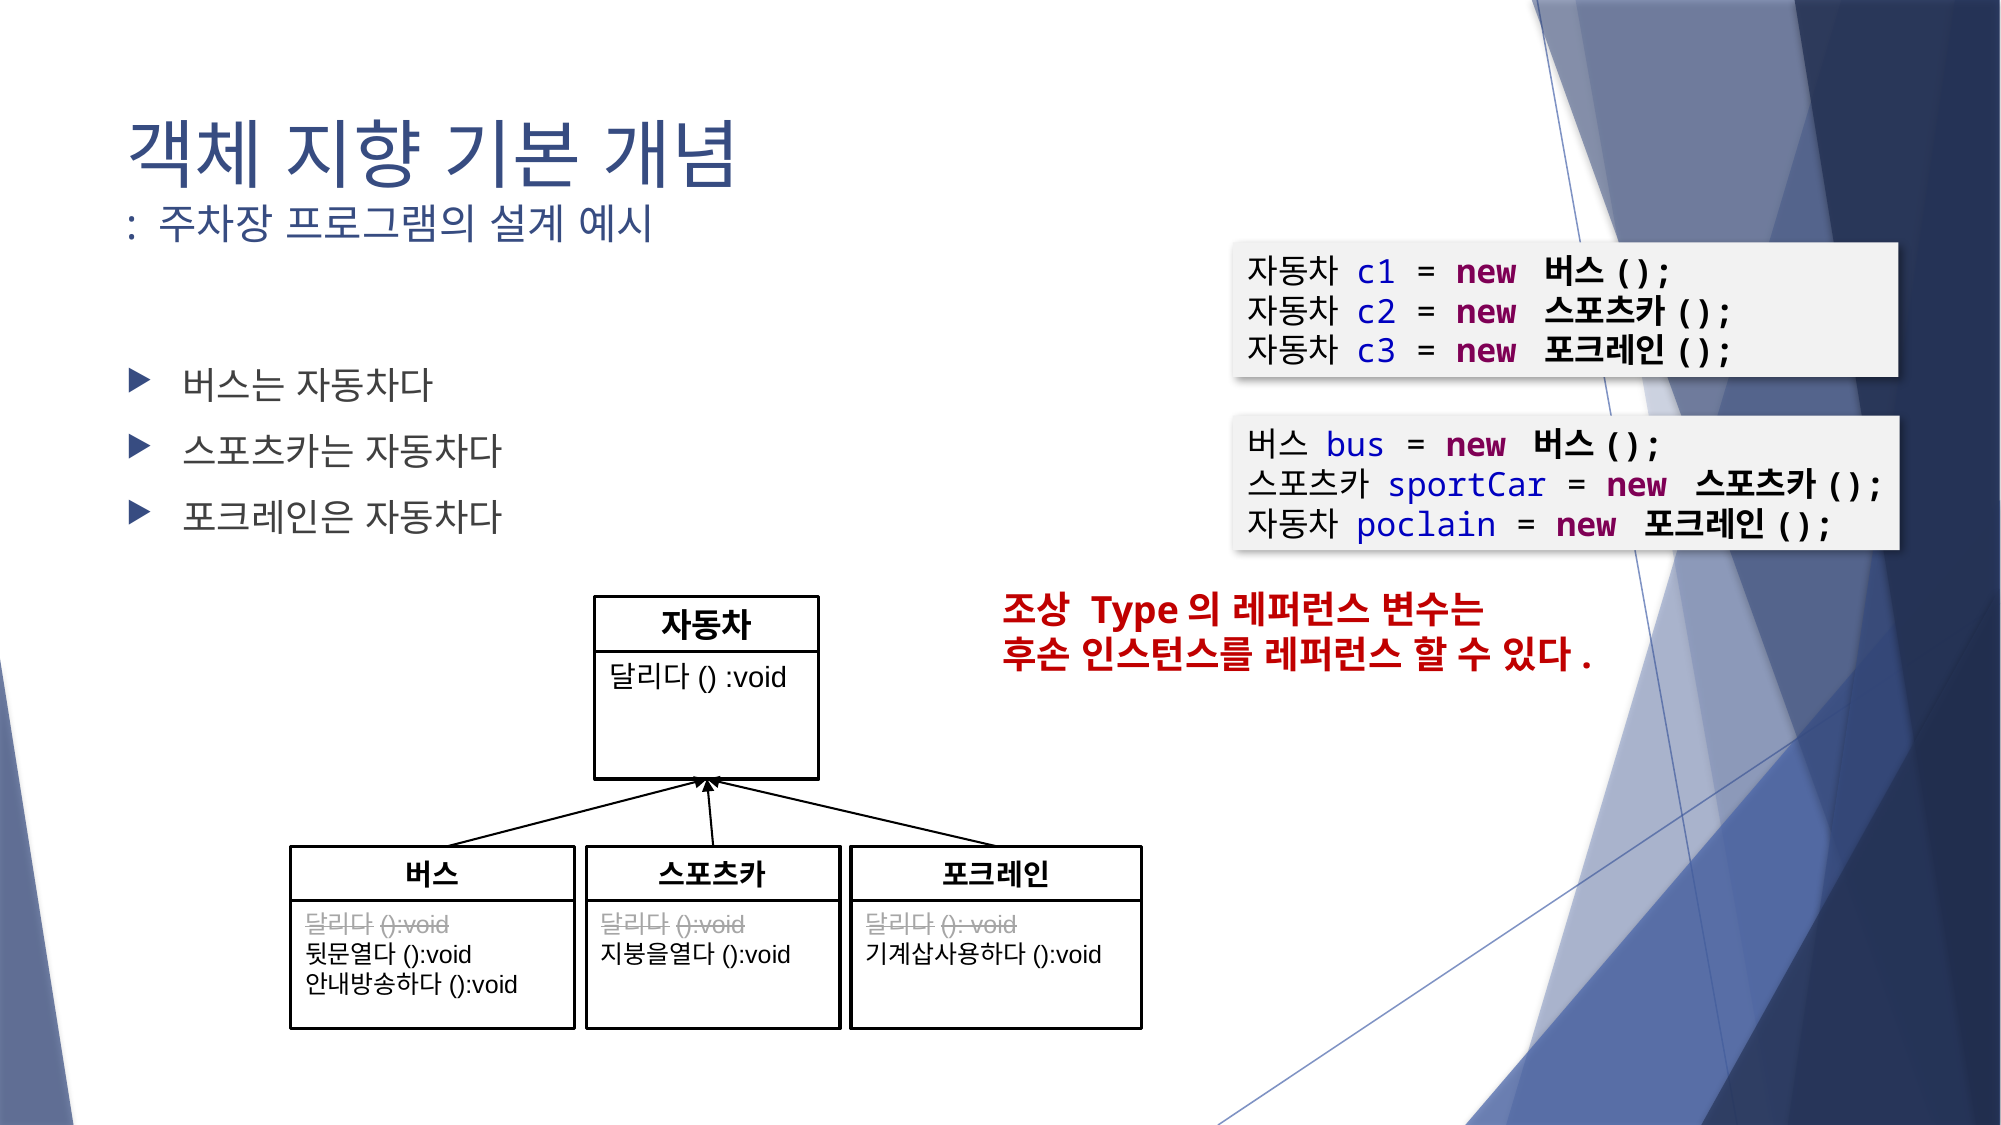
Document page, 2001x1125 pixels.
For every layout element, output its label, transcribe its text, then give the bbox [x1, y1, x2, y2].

list 버스는 자동차다 스포츠카는 자동차다 포크레인은 자동차다 [111, 354, 1522, 992]
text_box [706, 778, 714, 847]
title 객체 지향 기본 개념 : 주차장 프로그램의 설계 예시 [111, 99, 1522, 317]
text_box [594, 595, 820, 777]
text_box 자동차 c1 = new 버스(); 자동차 c2 = new 스포츠카(); 자동차 c3 = new 포크레인(); [1232, 242, 1899, 377]
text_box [585, 856, 841, 1030]
text_box 버스 bus = new 버스(); 스포츠카 sportCar = new 스포츠카(); 자동차 poclain = new 포크레인(); [1232, 415, 1900, 551]
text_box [715, 778, 997, 847]
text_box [289, 845, 576, 1030]
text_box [850, 845, 1142, 1030]
text_box 조상 Type의 레퍼런스 변수는 후손 인스턴스를 레퍼런스 할 수 있다. [987, 578, 1617, 684]
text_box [446, 778, 703, 847]
